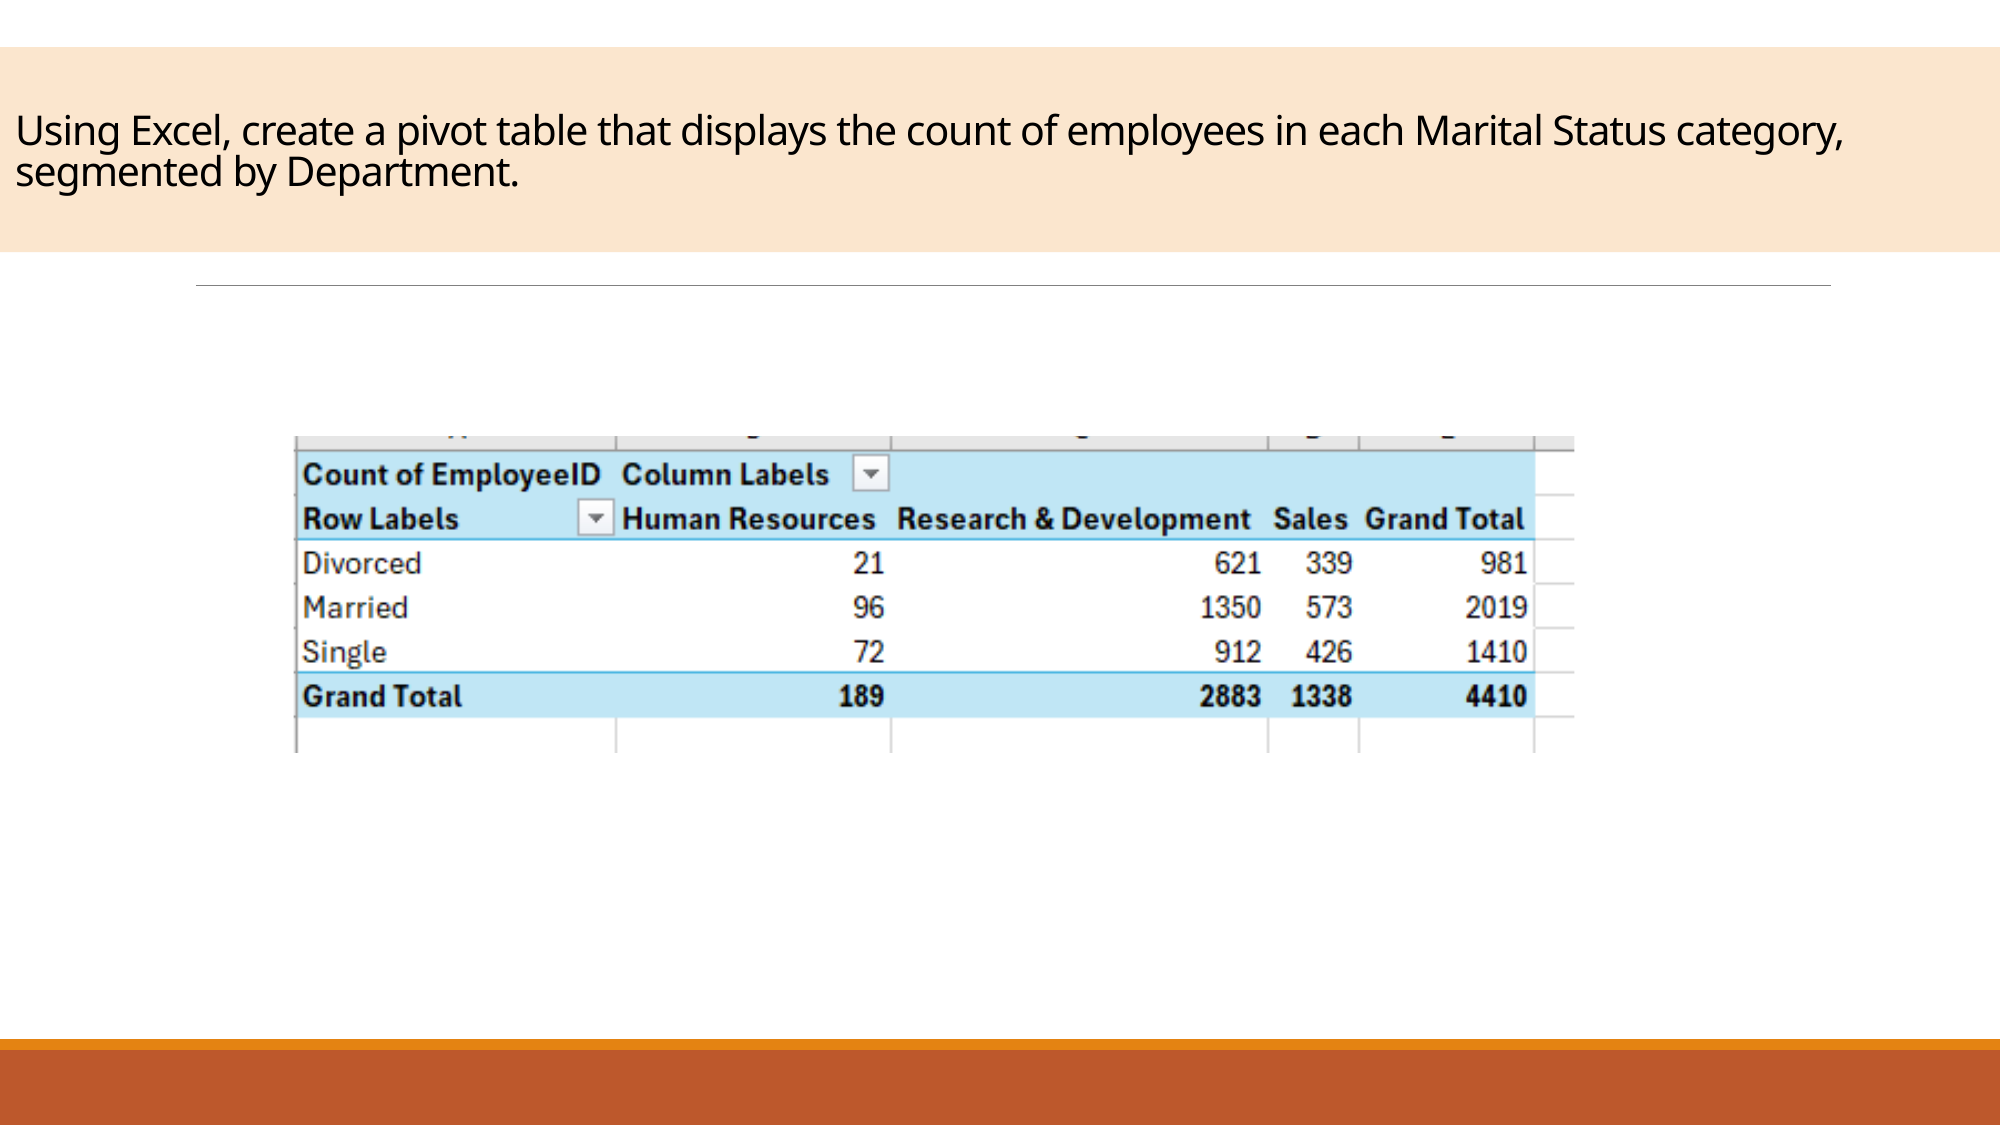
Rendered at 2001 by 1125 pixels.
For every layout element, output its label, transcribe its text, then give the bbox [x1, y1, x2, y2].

title Using Excel, create a pivot table that displays the count of employees in each Marital Status category, segmented by Department. [0, 47, 2000, 253]
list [292, 436, 1575, 753]
